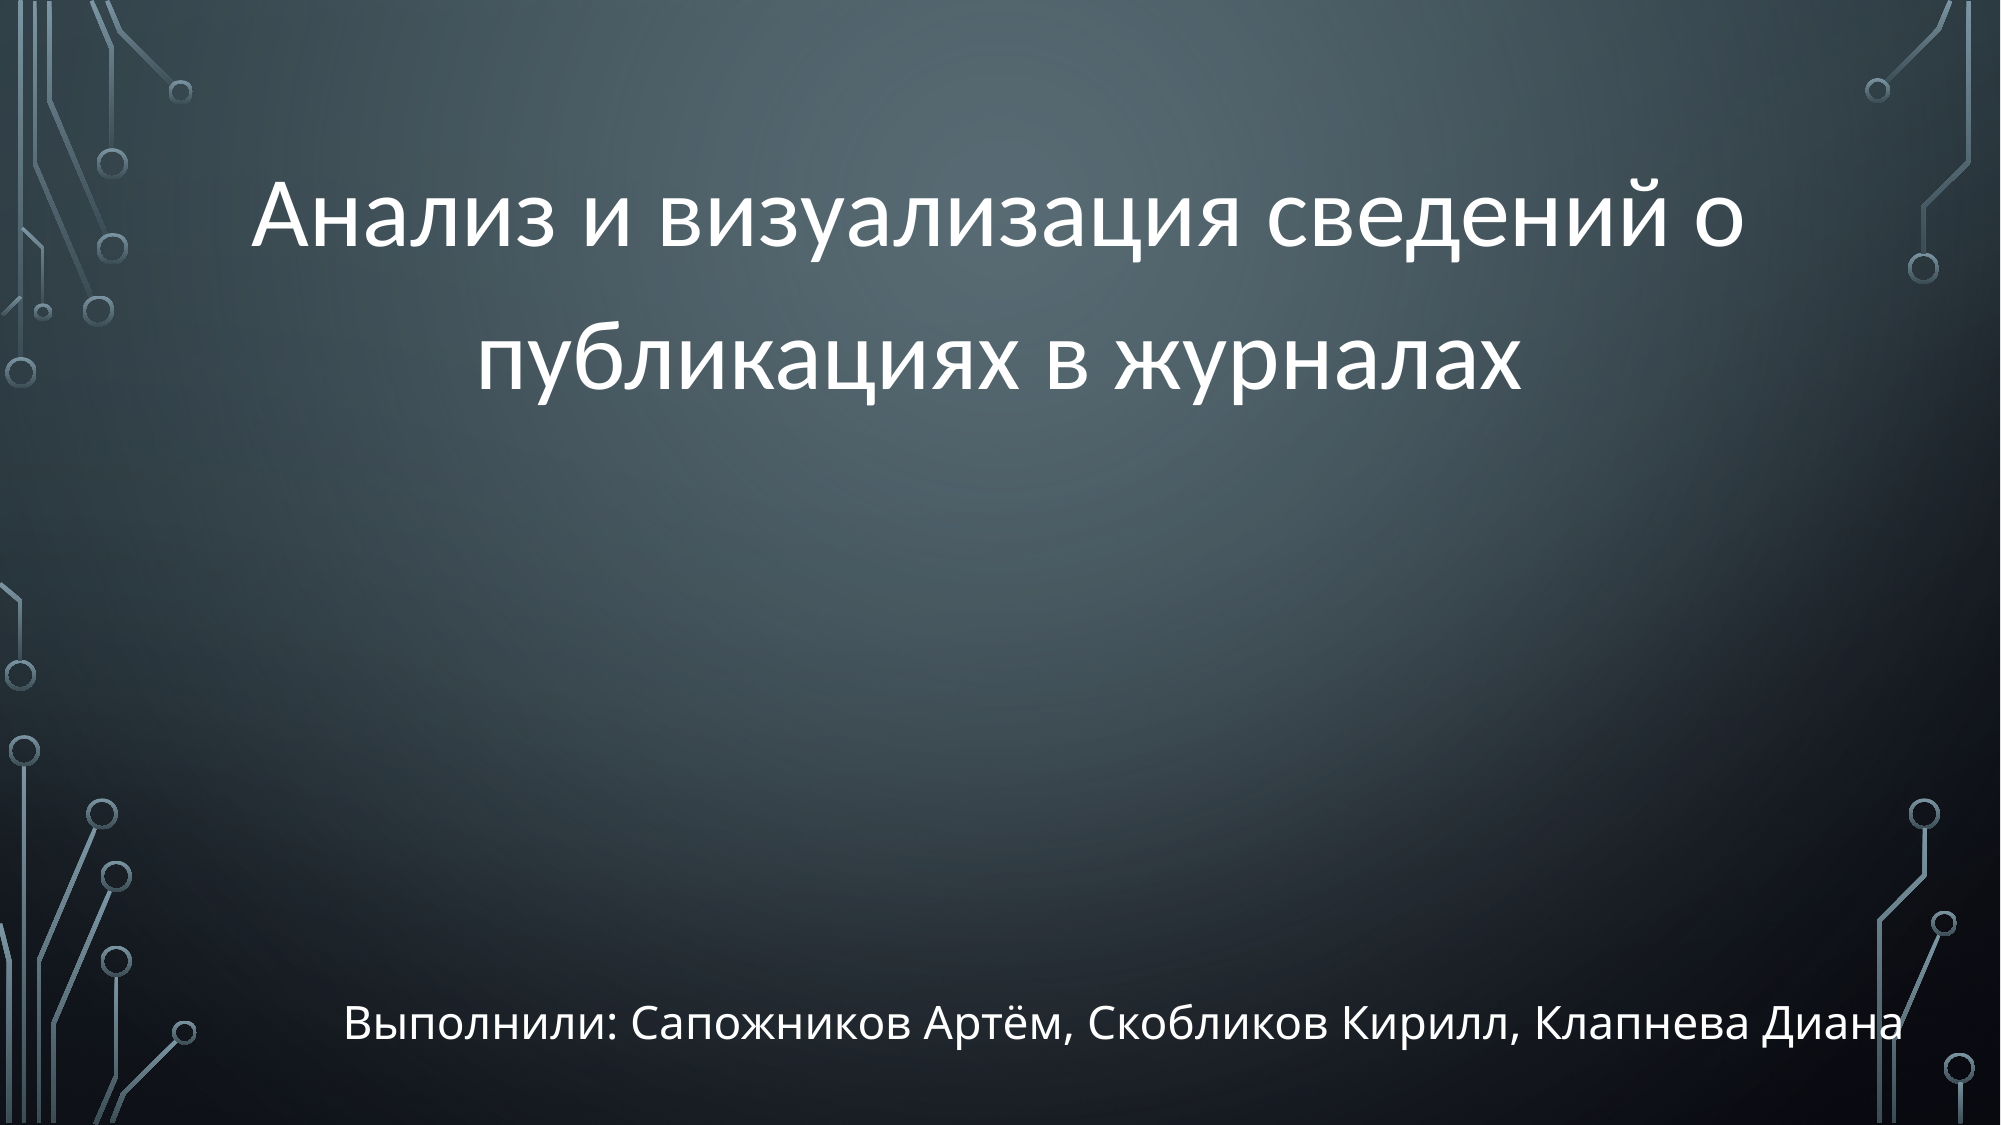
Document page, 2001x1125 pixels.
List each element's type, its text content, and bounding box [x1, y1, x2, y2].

text_box Выполнили: Сапожников Артём, Cкобликов Кирилл, Клапнева Диана [311, 974, 1937, 1072]
list Анализ и визуализация сведений о публикациях в журналах [187, 114, 1813, 430]
